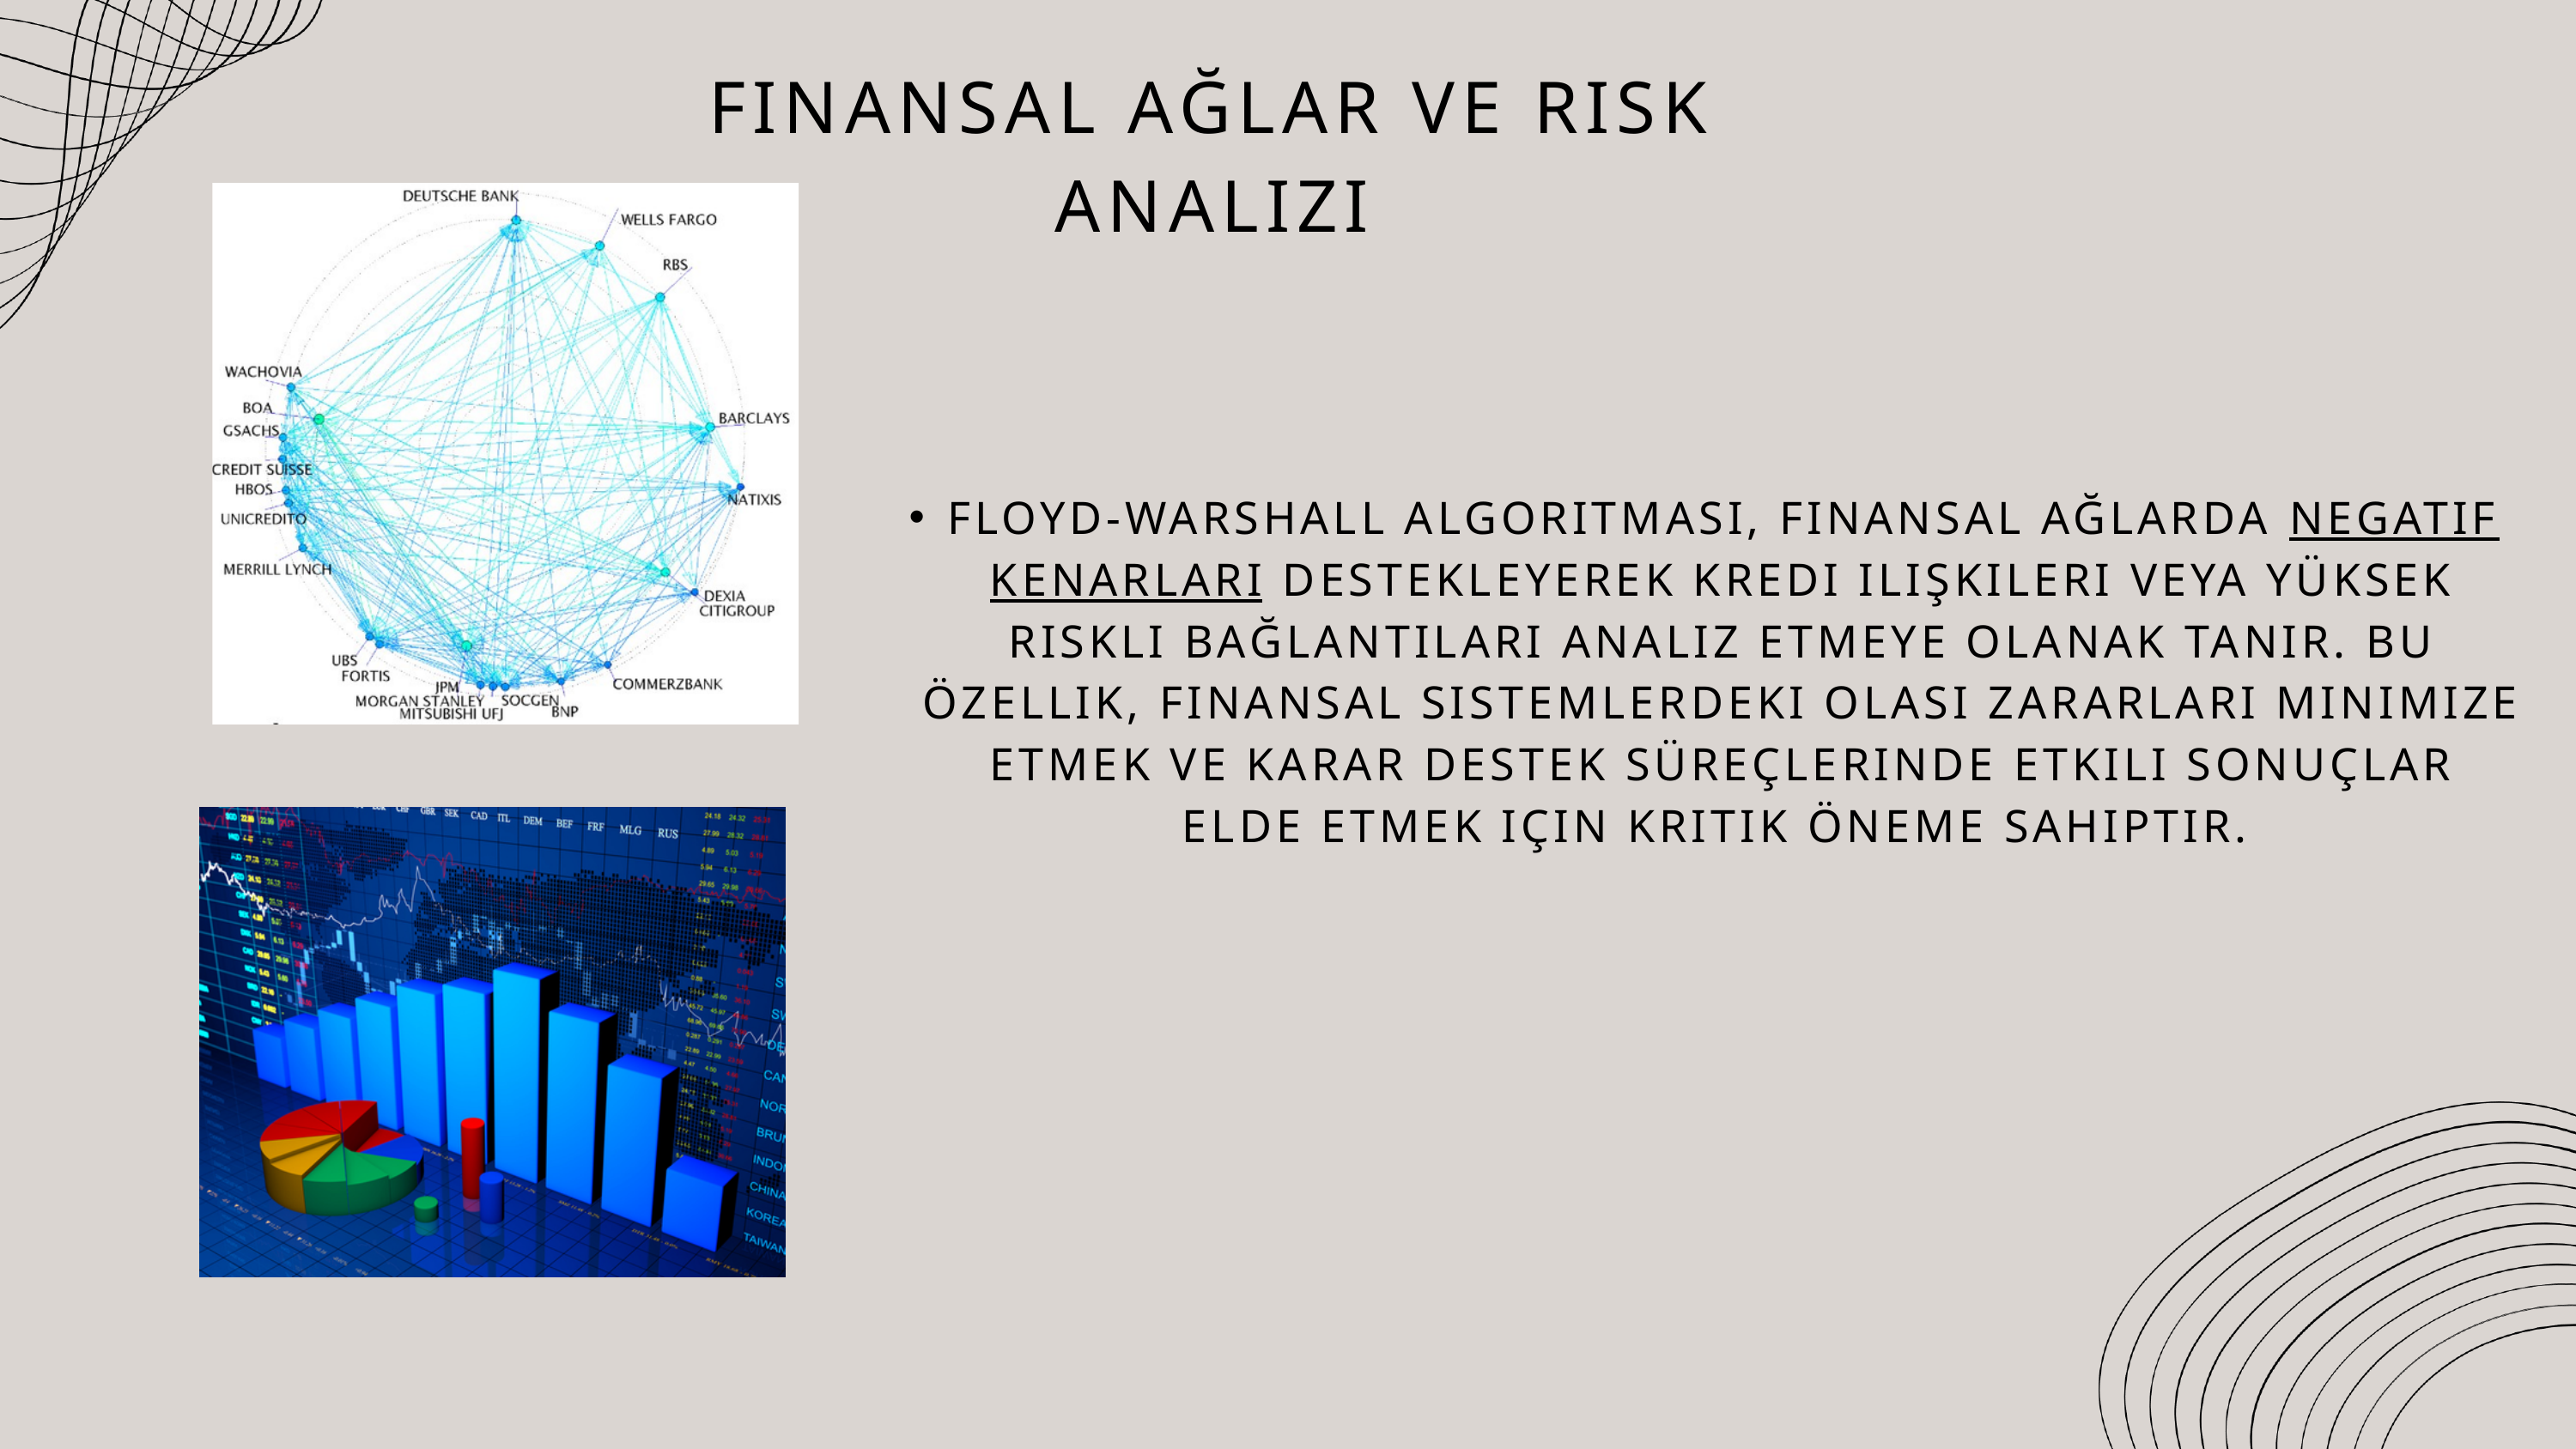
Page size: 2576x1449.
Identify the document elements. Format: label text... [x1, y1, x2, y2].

text_box [2058, 1082, 2576, 1449]
text_box [0, 0, 588, 363]
text_box FINANSAL AĞLAR VE RISK ANALIZI [664, 49, 1760, 247]
text_box [199, 807, 787, 1277]
text_box [212, 183, 799, 724]
text_box FLOYD-WARSHALL ALGORITMASI, FINANSAL AĞLARDA NEGATIF KENARLARI DESTEKLEYEREK KREDI ILIŞKILERI VEYA YÜKSEK RISKLI BAĞLANTILARI ANALIZ ETMEYE OLANAK TANIR. BU ÖZELLIK, FINANSAL SISTEMLERDEKI OLASI ZARARLARI MINIMIZE ETMEK VE KARAR DESTEK SÜREÇLERINDE ETKILI SONUÇLAR ELDE ETMEK IÇIN KRITIK ÖNEME SAHIPTIR. [845, 481, 2526, 852]
